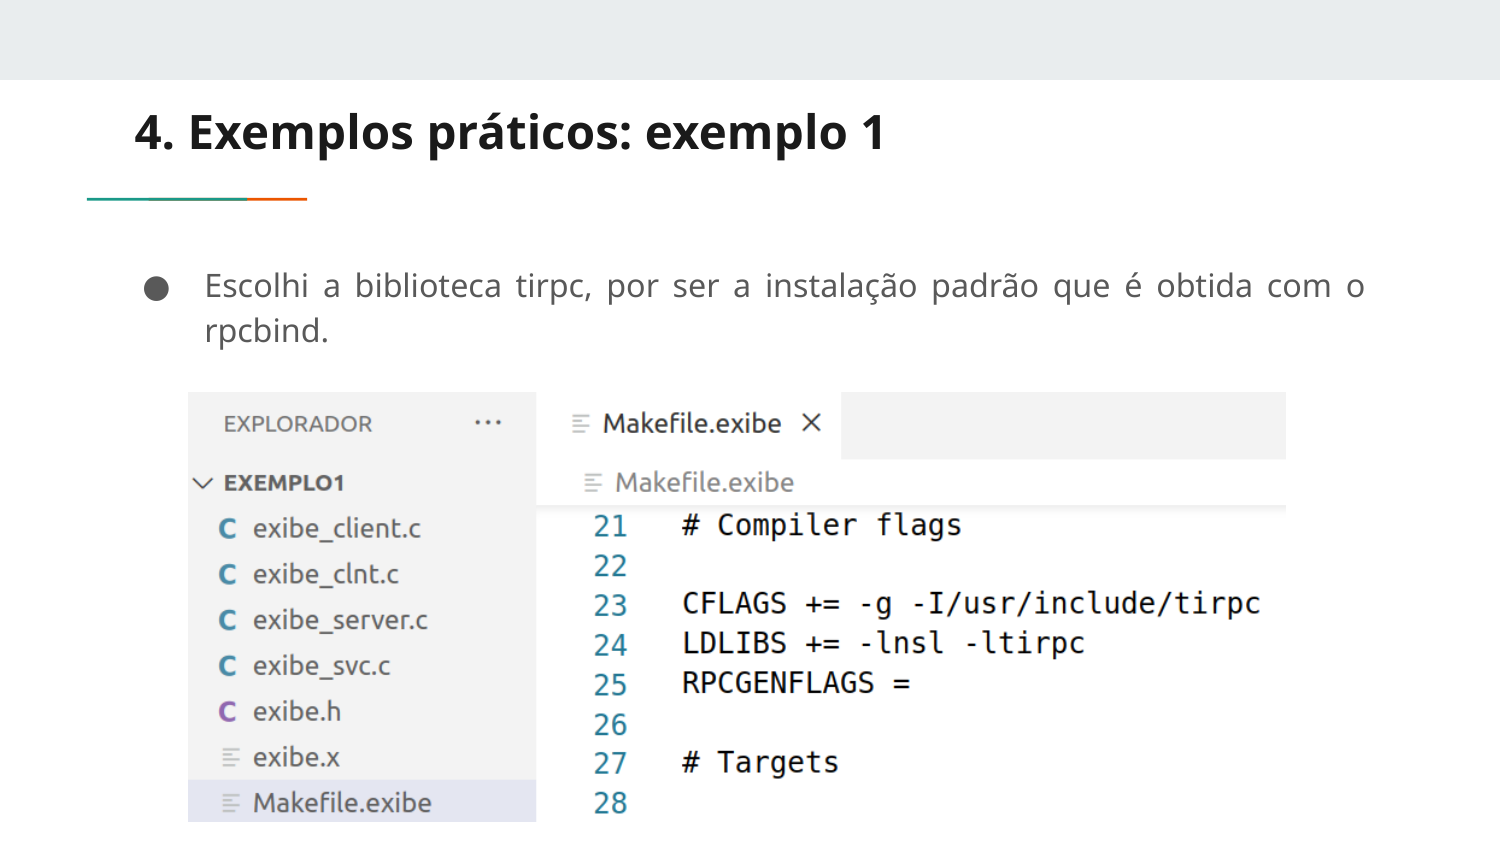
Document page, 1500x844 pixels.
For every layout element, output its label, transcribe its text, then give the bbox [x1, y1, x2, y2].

list Escolhi a biblioteca tirpc, por ser a instalação padrão que é obtida com o rpcbind. [119, 244, 1381, 364]
title 4. Exemplos práticos: exemplo 1 [119, 87, 1381, 175]
picture [188, 391, 1287, 823]
